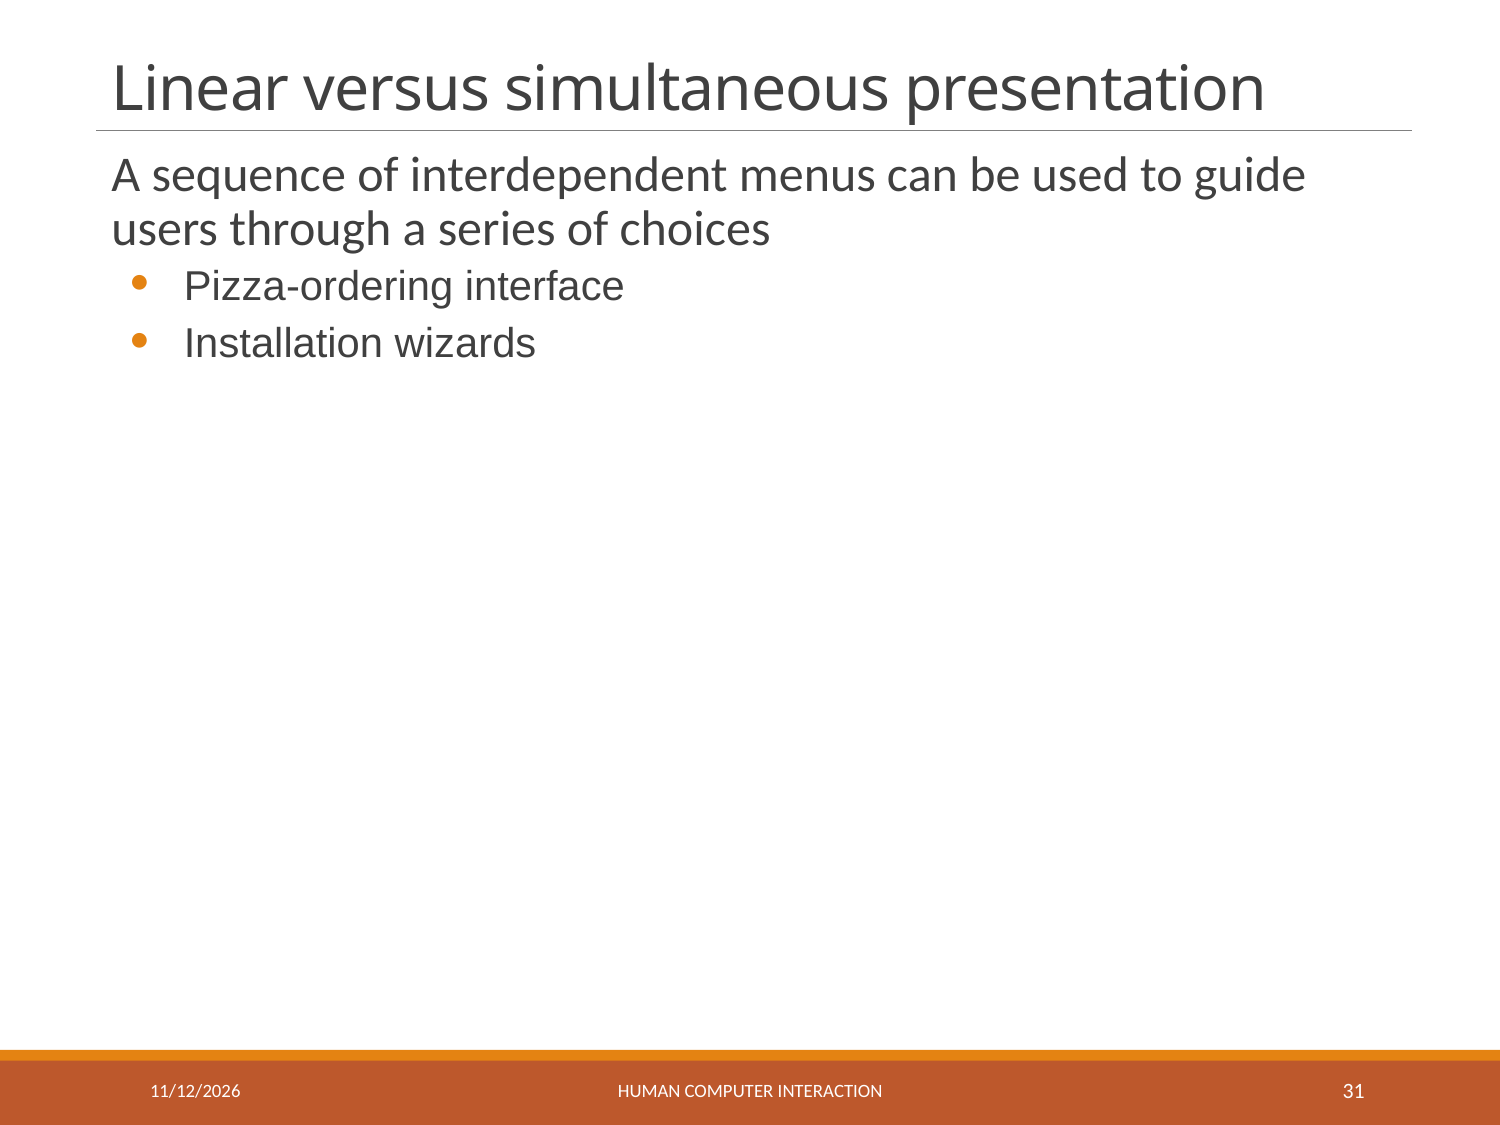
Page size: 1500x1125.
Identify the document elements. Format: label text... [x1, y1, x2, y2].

slide_number 31 [1218, 1059, 1380, 1120]
list A sequence of interdependent menus can be used to guide users through a series of choices Pizza-ordering interface Installation wizards [96, 140, 1413, 1034]
footer Human Computer Interaction [453, 1059, 1047, 1120]
title Linear versus simultaneous presentation [96, 19, 1413, 131]
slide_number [135, 1059, 440, 1120]
